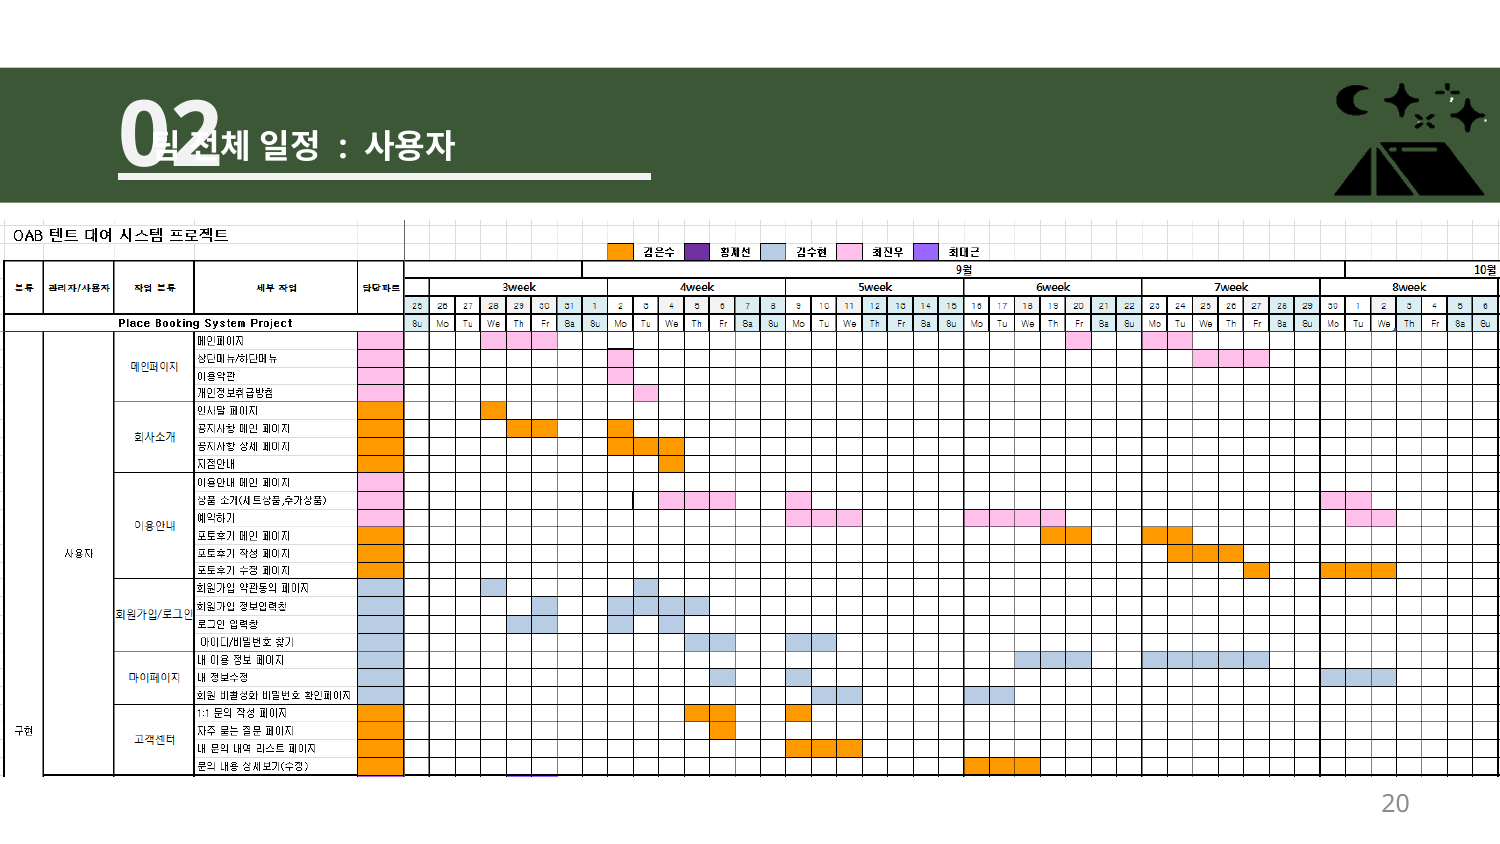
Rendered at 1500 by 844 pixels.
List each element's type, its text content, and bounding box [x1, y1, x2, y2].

text_box [0, 65, 1500, 205]
slide_number 20 [1074, 785, 1425, 827]
text_box 02 [103, 67, 666, 193]
picture [1293, 71, 1500, 209]
text_box 팀 전체 일정 : 사용자 [135, 118, 868, 173]
picture [0, 220, 1500, 777]
